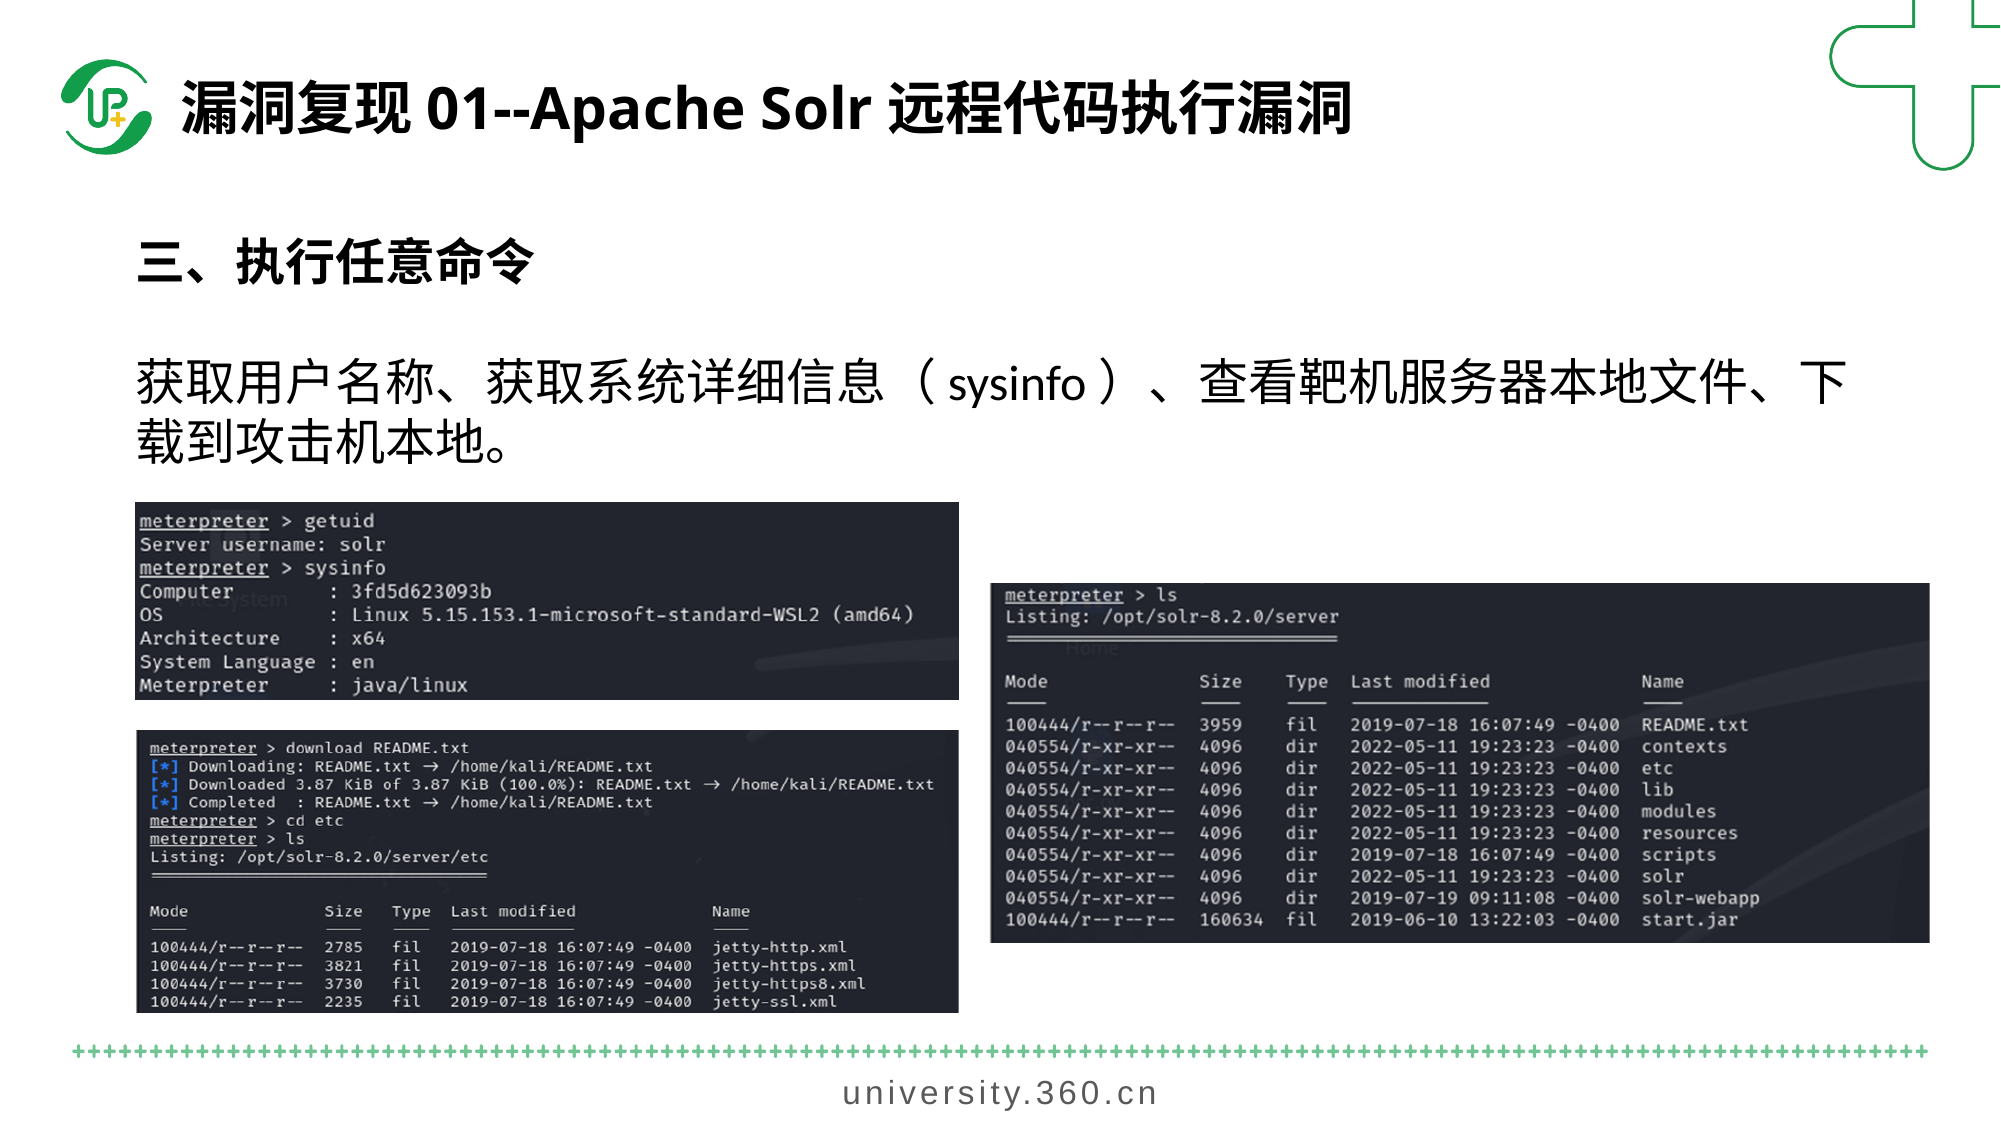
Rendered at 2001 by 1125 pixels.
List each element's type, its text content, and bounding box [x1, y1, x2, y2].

picture [72, 1044, 1928, 1058]
picture [135, 729, 959, 1014]
text_box 漏洞复现01--Apache Solr远程代码执行漏洞 [165, 63, 1326, 157]
picture [1825, 0, 2001, 175]
picture [61, 59, 152, 155]
picture [989, 582, 1930, 943]
text_box 三、执行任意命令 获取用户名称、获取系统详细信息（sysinfo）、查看靶机服务器本地文件、下载到攻击机本地。 [135, 230, 1865, 731]
picture [135, 501, 959, 700]
